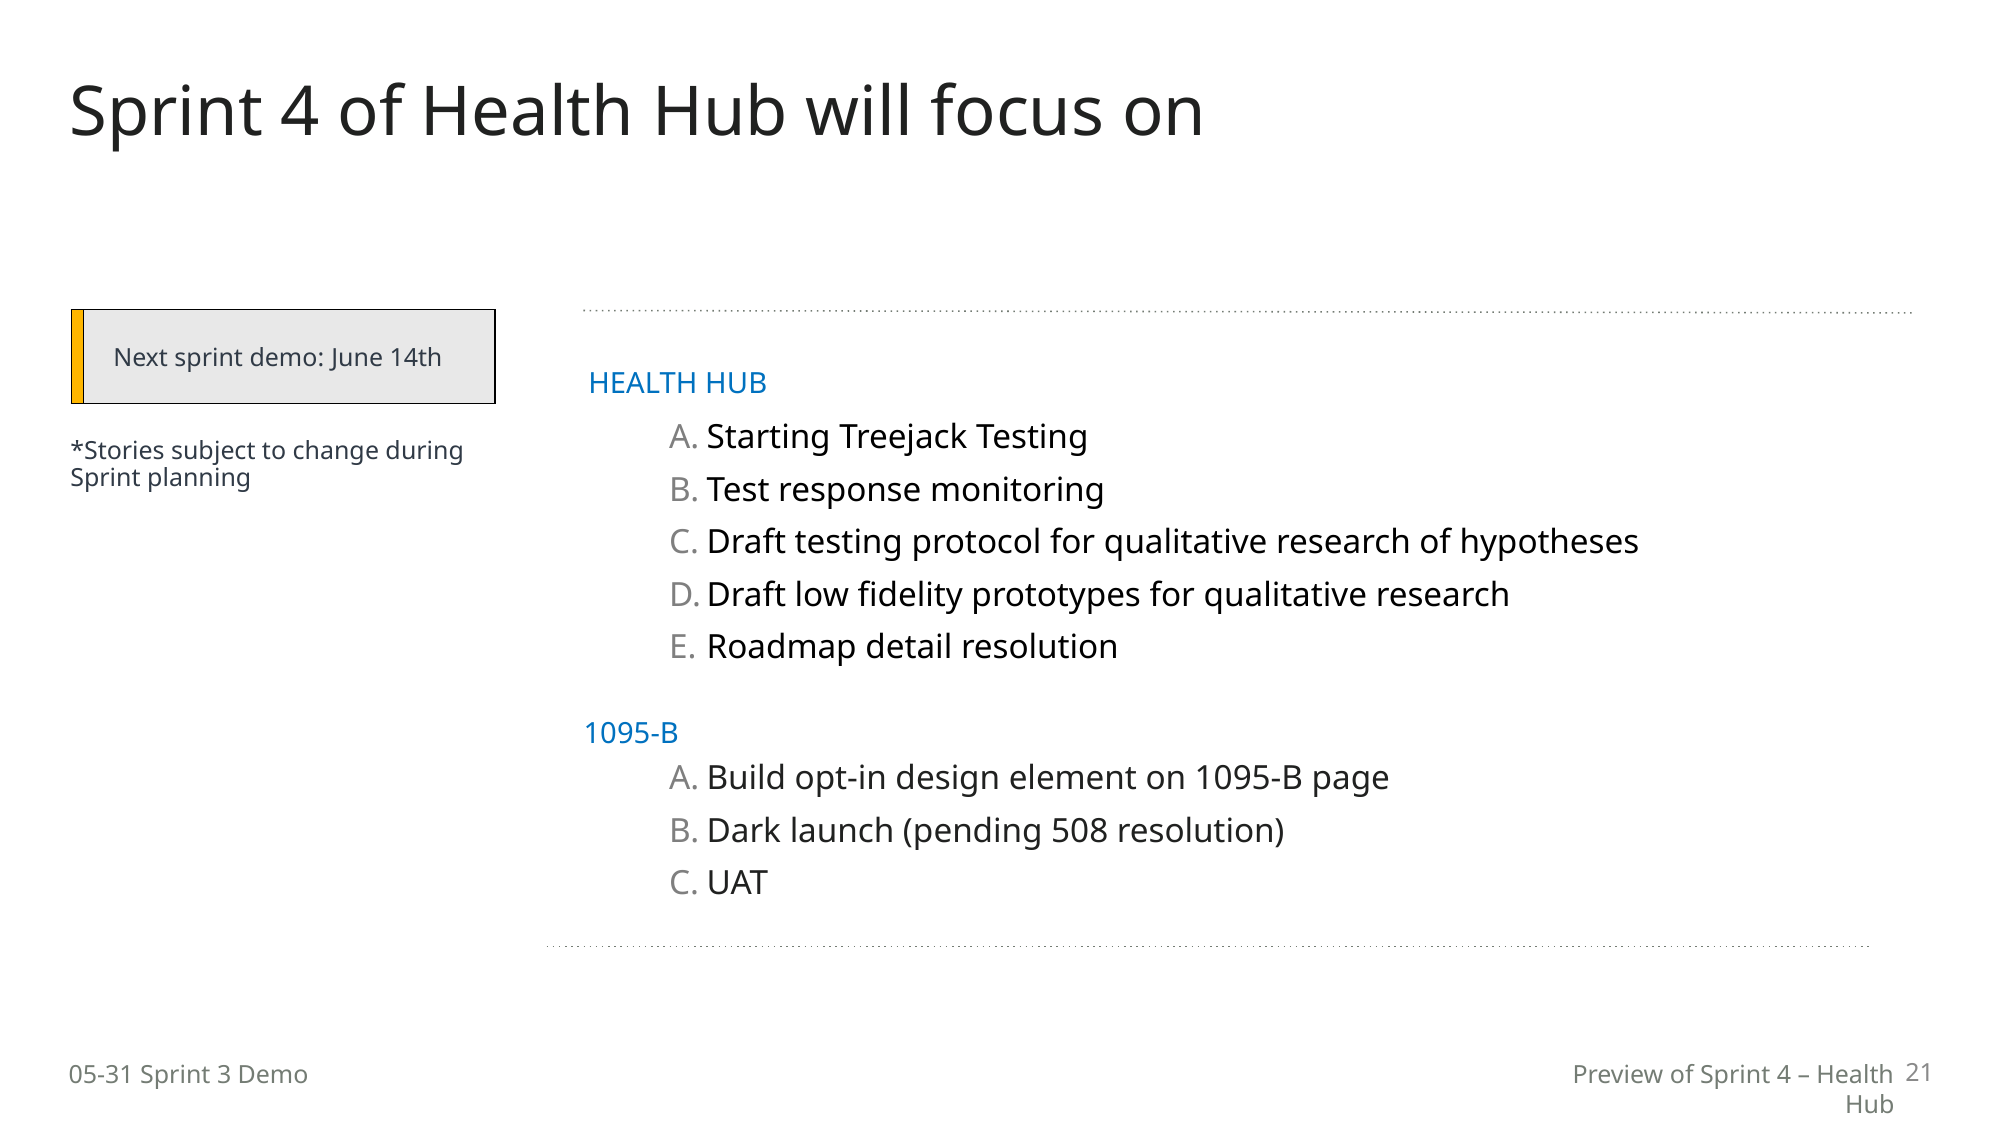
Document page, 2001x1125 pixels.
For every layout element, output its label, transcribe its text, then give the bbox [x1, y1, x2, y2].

text_box 05-31 Sprint 3 Demo [68, 1051, 516, 1097]
text_box Preview of Sprint 4 – Health Hub [1530, 1051, 1910, 1125]
table_header [72, 310, 83, 403]
text_box *Stories subject to change during Sprint planning [38, 430, 497, 500]
text_box HEALTH HUB [588, 357, 1380, 418]
text_box 1095-B [583, 706, 1375, 768]
text_box Starting Treejack Testing Test response monitoring Draft testing protocol for qualitative research of hypotheses Draft low fidelity prototypes for qualitative research Roadmap detail resolution [669, 415, 1689, 666]
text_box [583, 310, 1915, 314]
text_box Build opt-in design element on 1095-B page Dark launch (pending 508 resolution) UAT [669, 756, 1689, 902]
text_box Sprint 4 of Health Hub will focus on [54, 60, 1683, 240]
table_header Next sprint demo: June 14th [84, 310, 494, 403]
slide_number 21 [1882, 1043, 1949, 1104]
